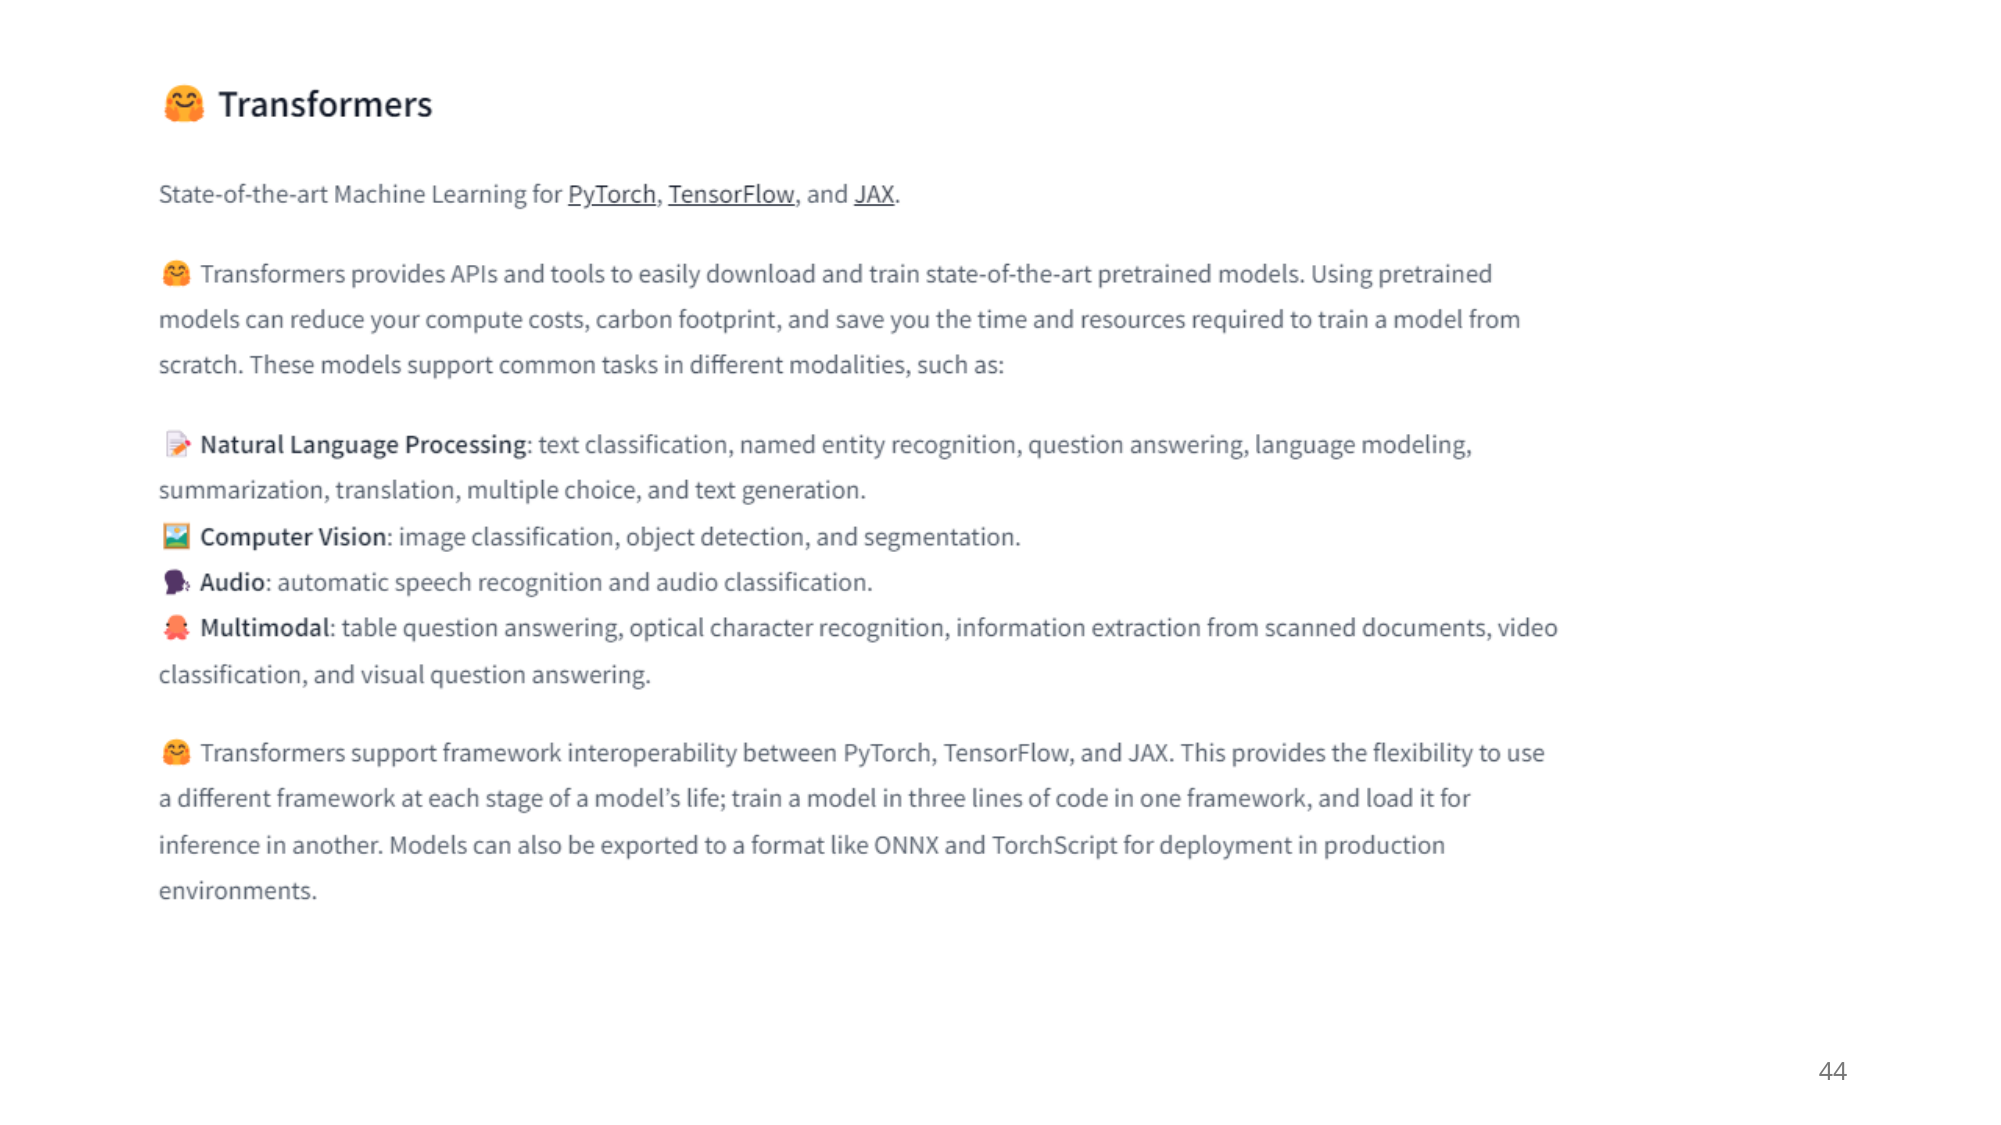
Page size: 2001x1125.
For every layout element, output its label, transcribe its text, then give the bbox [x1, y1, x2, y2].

slide_number 44 [1412, 1042, 1863, 1103]
picture [136, 59, 1711, 927]
